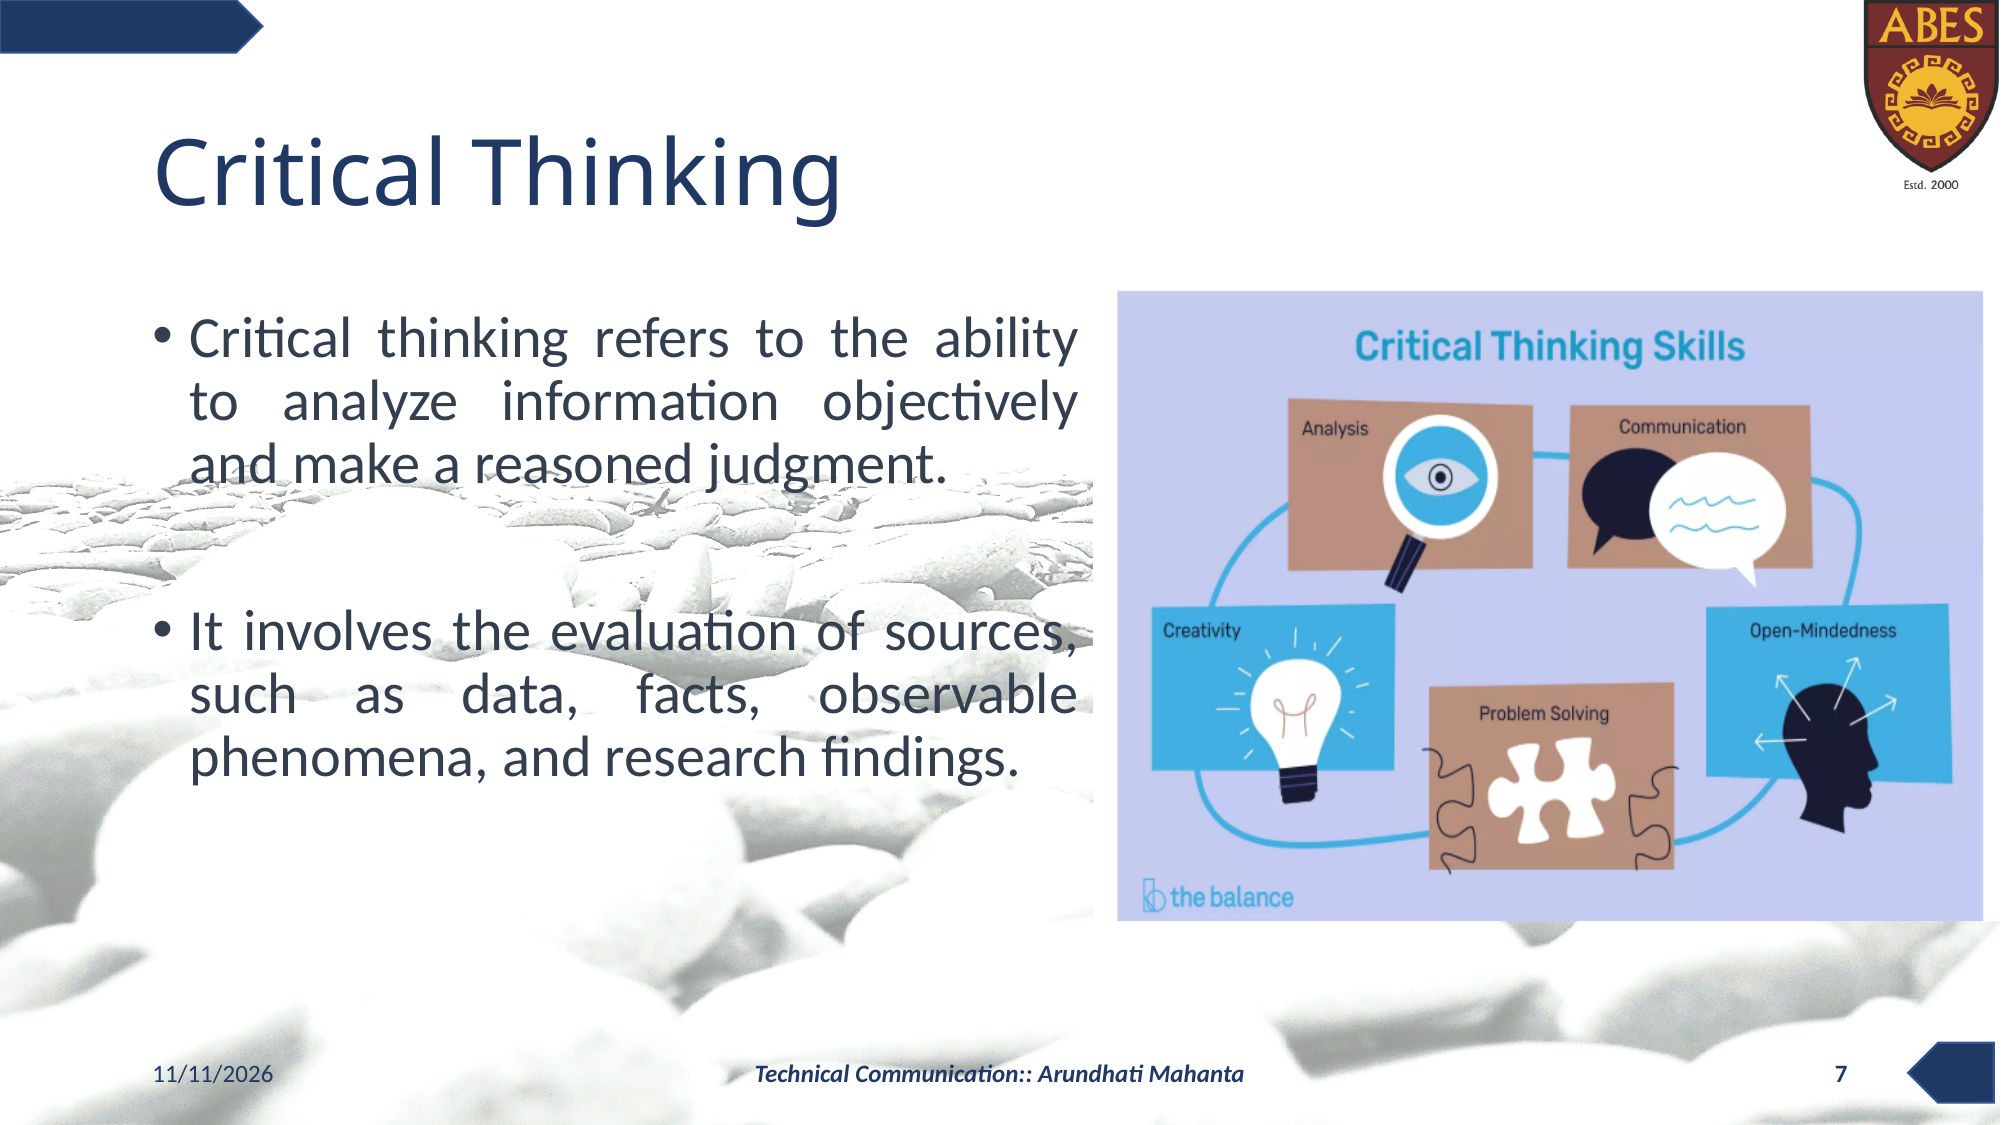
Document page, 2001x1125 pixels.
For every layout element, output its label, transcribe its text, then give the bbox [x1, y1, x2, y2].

picture [1093, 284, 2000, 921]
slide_number 7 [1412, 1042, 1863, 1103]
list Critical thinking refers to the ability to analyze information objectively and make a reasoned judgment. It involves the evaluation of sources, such as data, facts, observable phenomena, and research findings. [137, 299, 1094, 1014]
footer Technical Communication:: Arundhati Mahanta [662, 1042, 1338, 1103]
title Critical Thinking [137, 67, 1863, 285]
picture [1862, 0, 2000, 189]
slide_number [137, 1042, 588, 1103]
